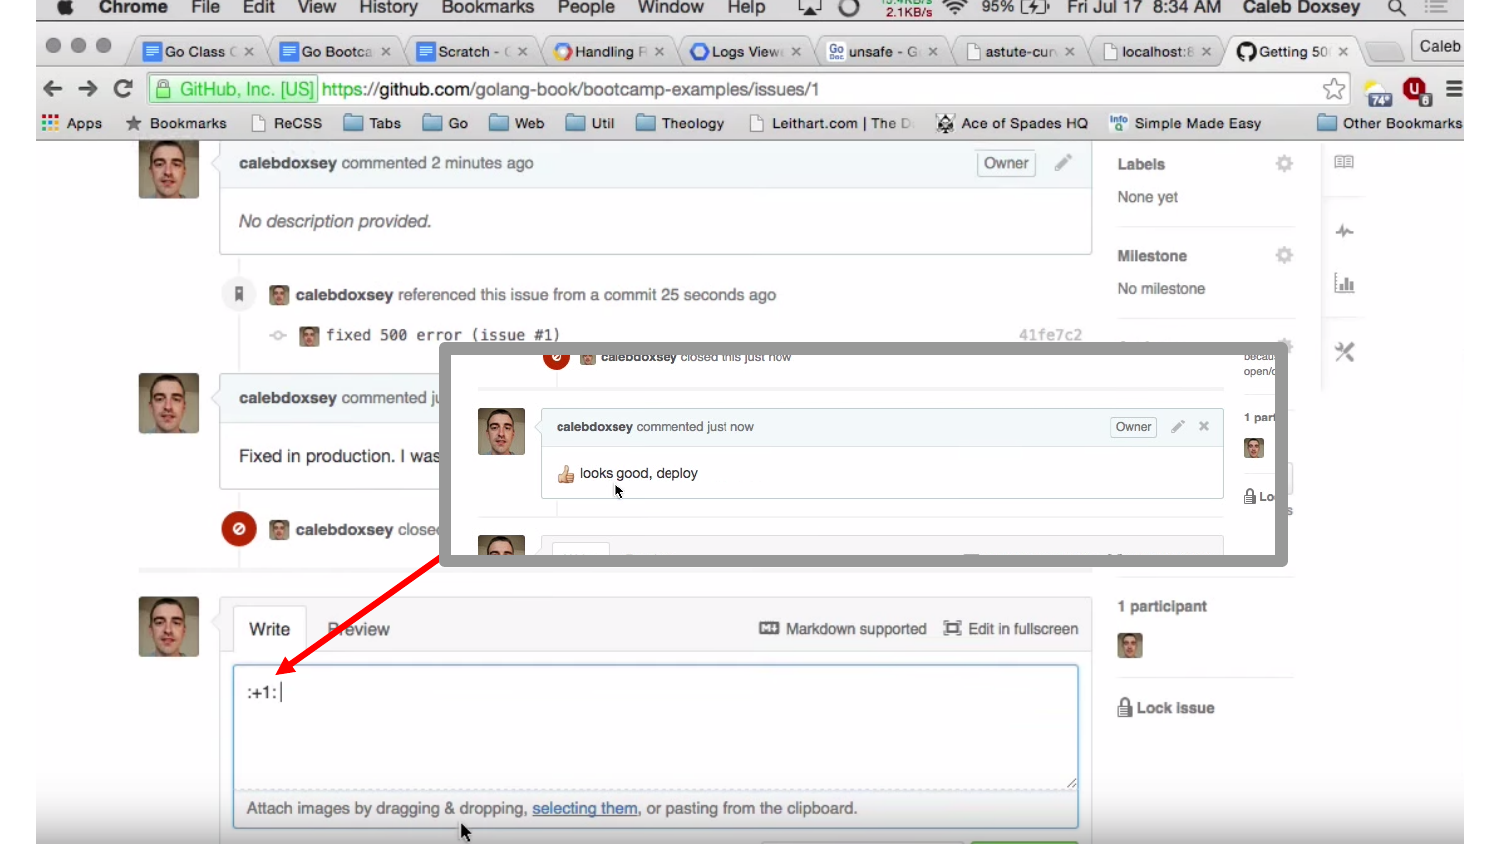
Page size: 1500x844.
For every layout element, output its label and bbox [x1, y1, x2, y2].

text_box [275, 549, 452, 676]
picture [36, 0, 1464, 844]
